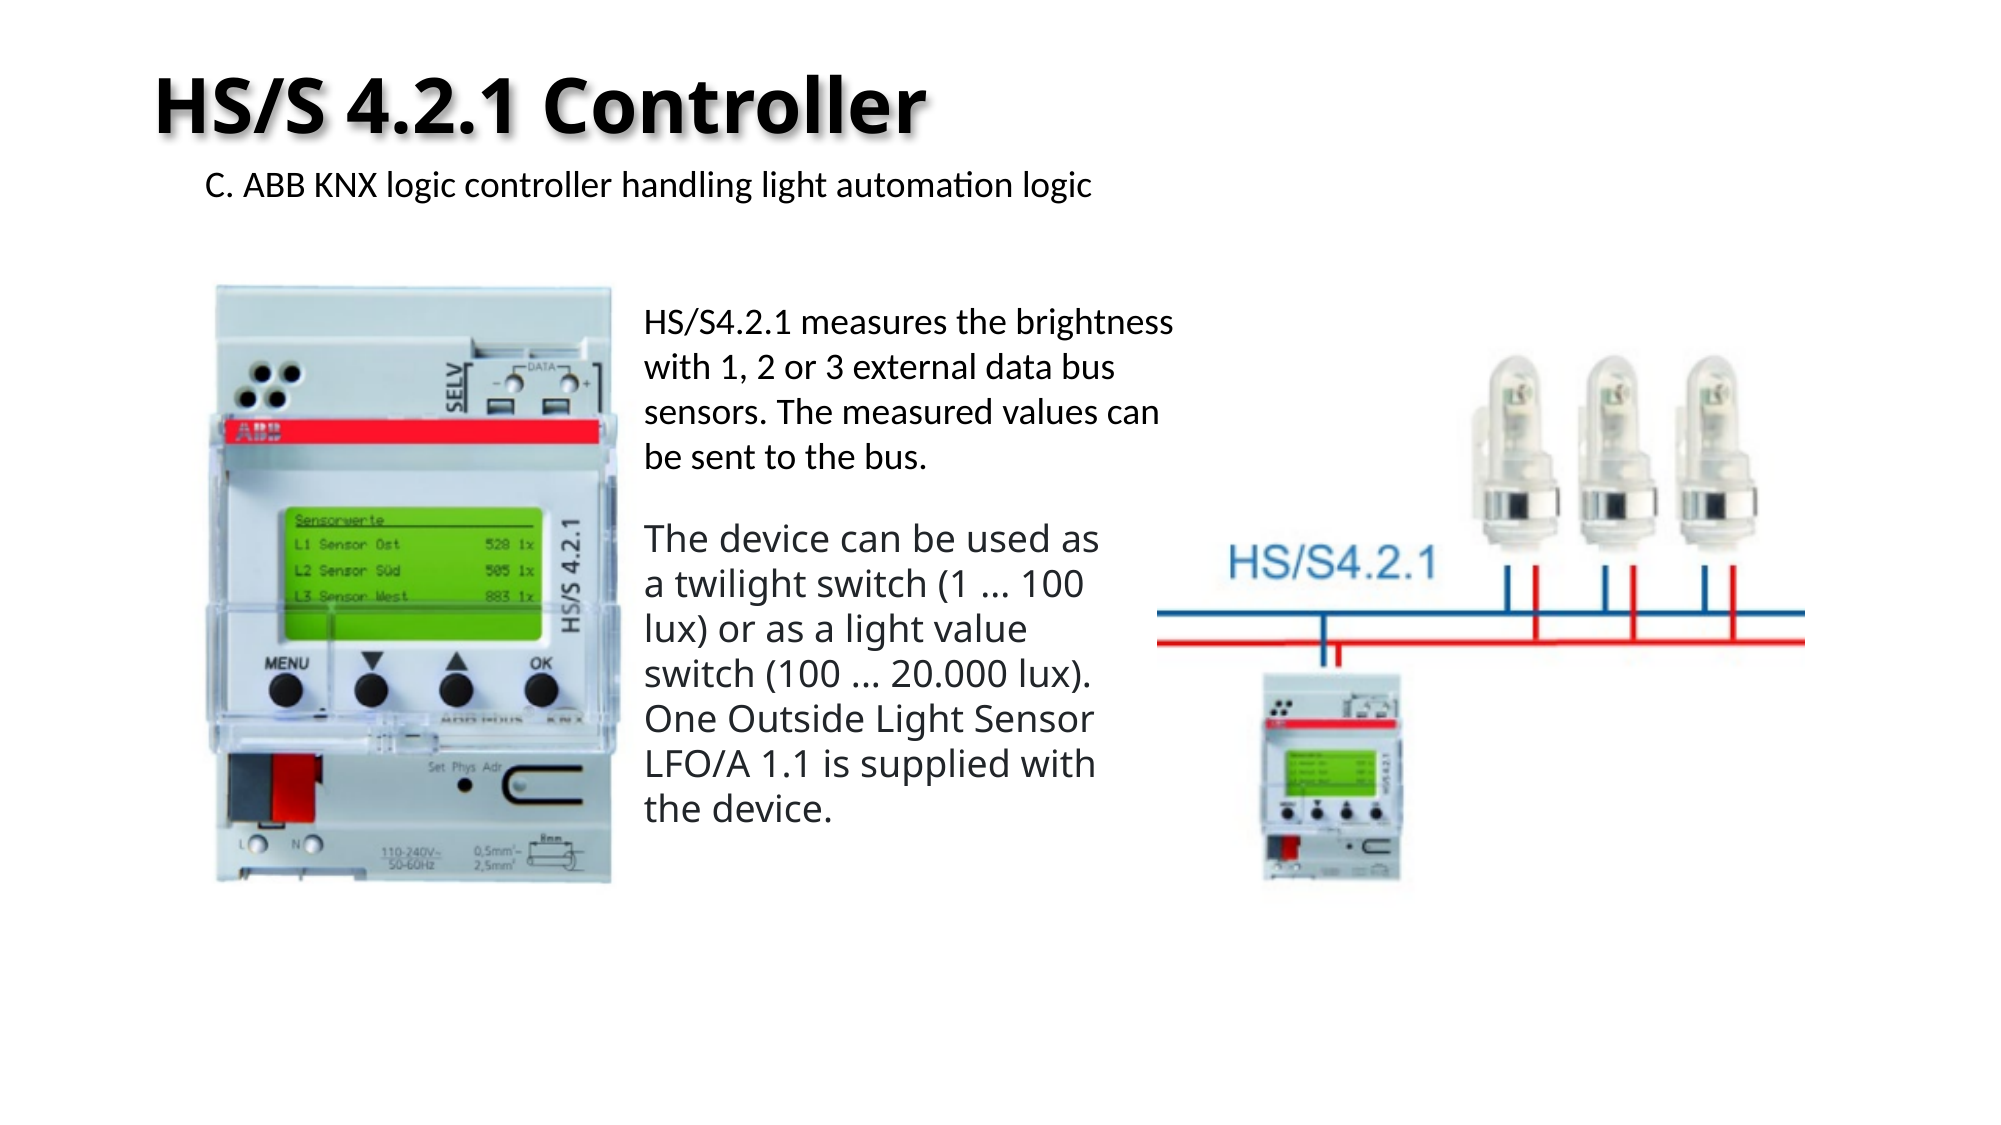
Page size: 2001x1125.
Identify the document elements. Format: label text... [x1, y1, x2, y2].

text_box The device can be used as a twilight switch (1 ... 100 lux) or as a light value switch (100 ... 20.000 lux). One Outside Light Sensor LFO/A 1.1 is supplied with the device. [704, 462, 1139, 838]
list C. ABB KNX logic controller handling light automation logic [190, 157, 1555, 234]
text_box HS/S4.2.1 measures the brightness with 1, 2 or 3 external data bus sensors. The measured values can be sent to the bus. [704, 289, 1195, 485]
title HS/S 4.2.1 Controller [137, 59, 1863, 158]
picture [1157, 317, 1805, 969]
picture [137, 233, 704, 937]
